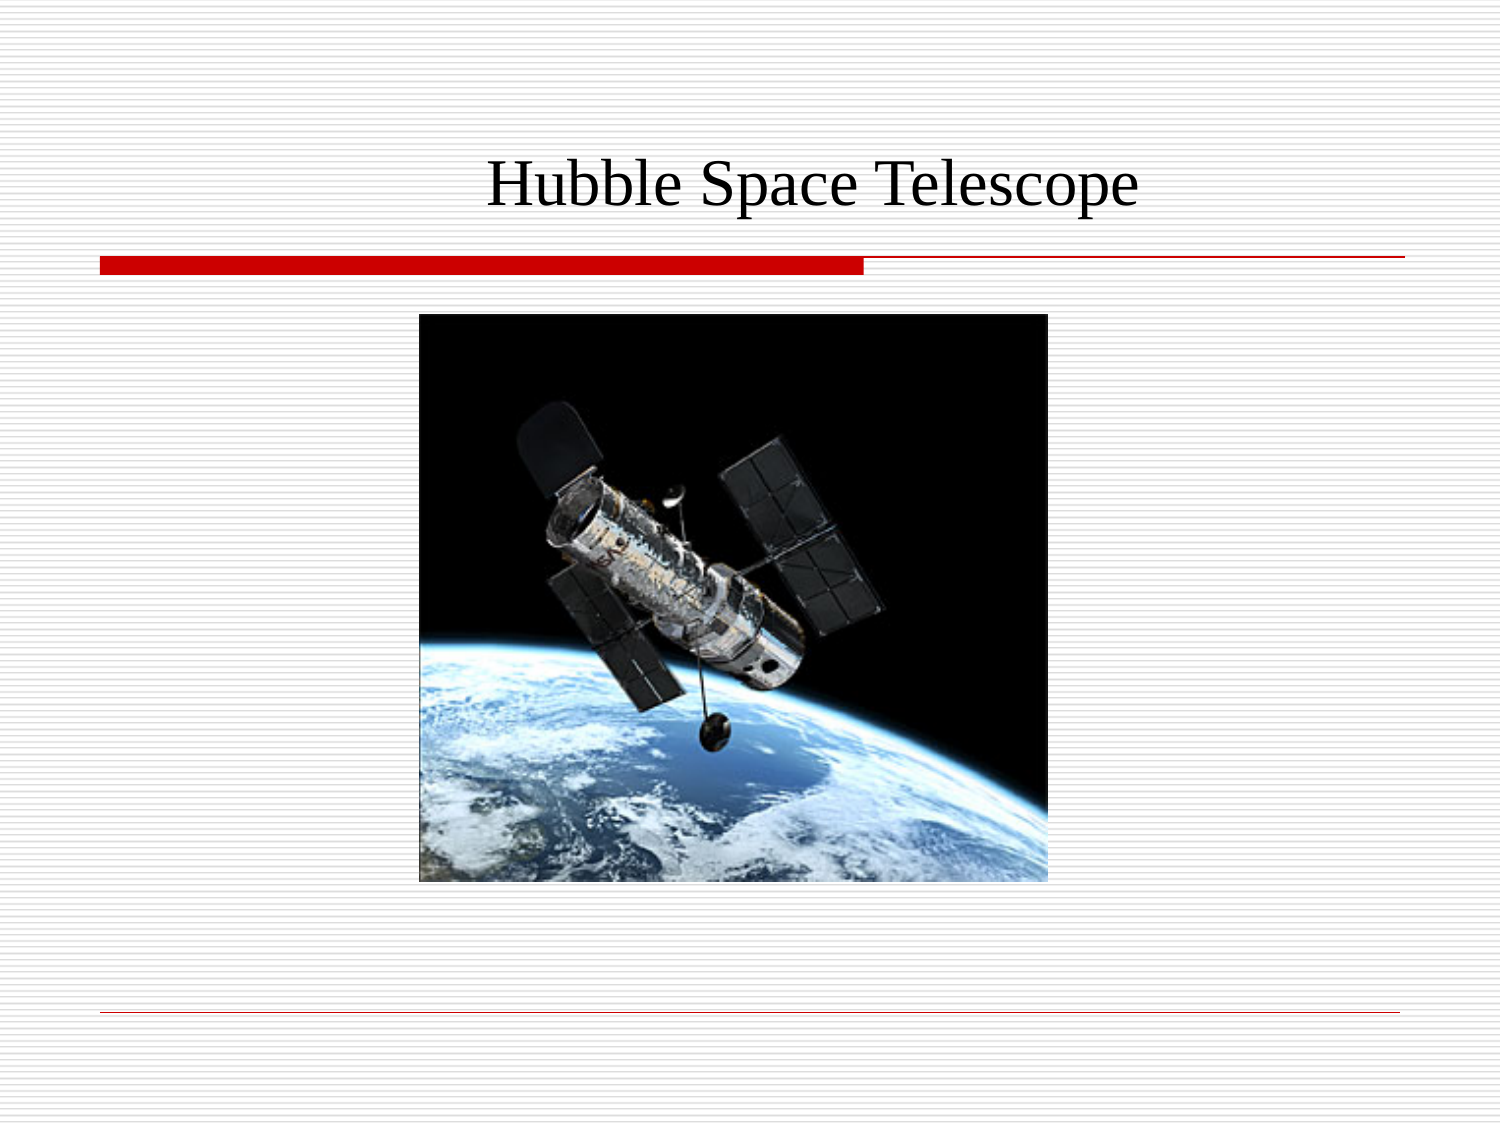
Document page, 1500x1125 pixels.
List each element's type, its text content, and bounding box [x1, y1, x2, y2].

text_box Hubble Space Telescope [471, 131, 1174, 227]
picture [0, 0, 1500, 1125]
